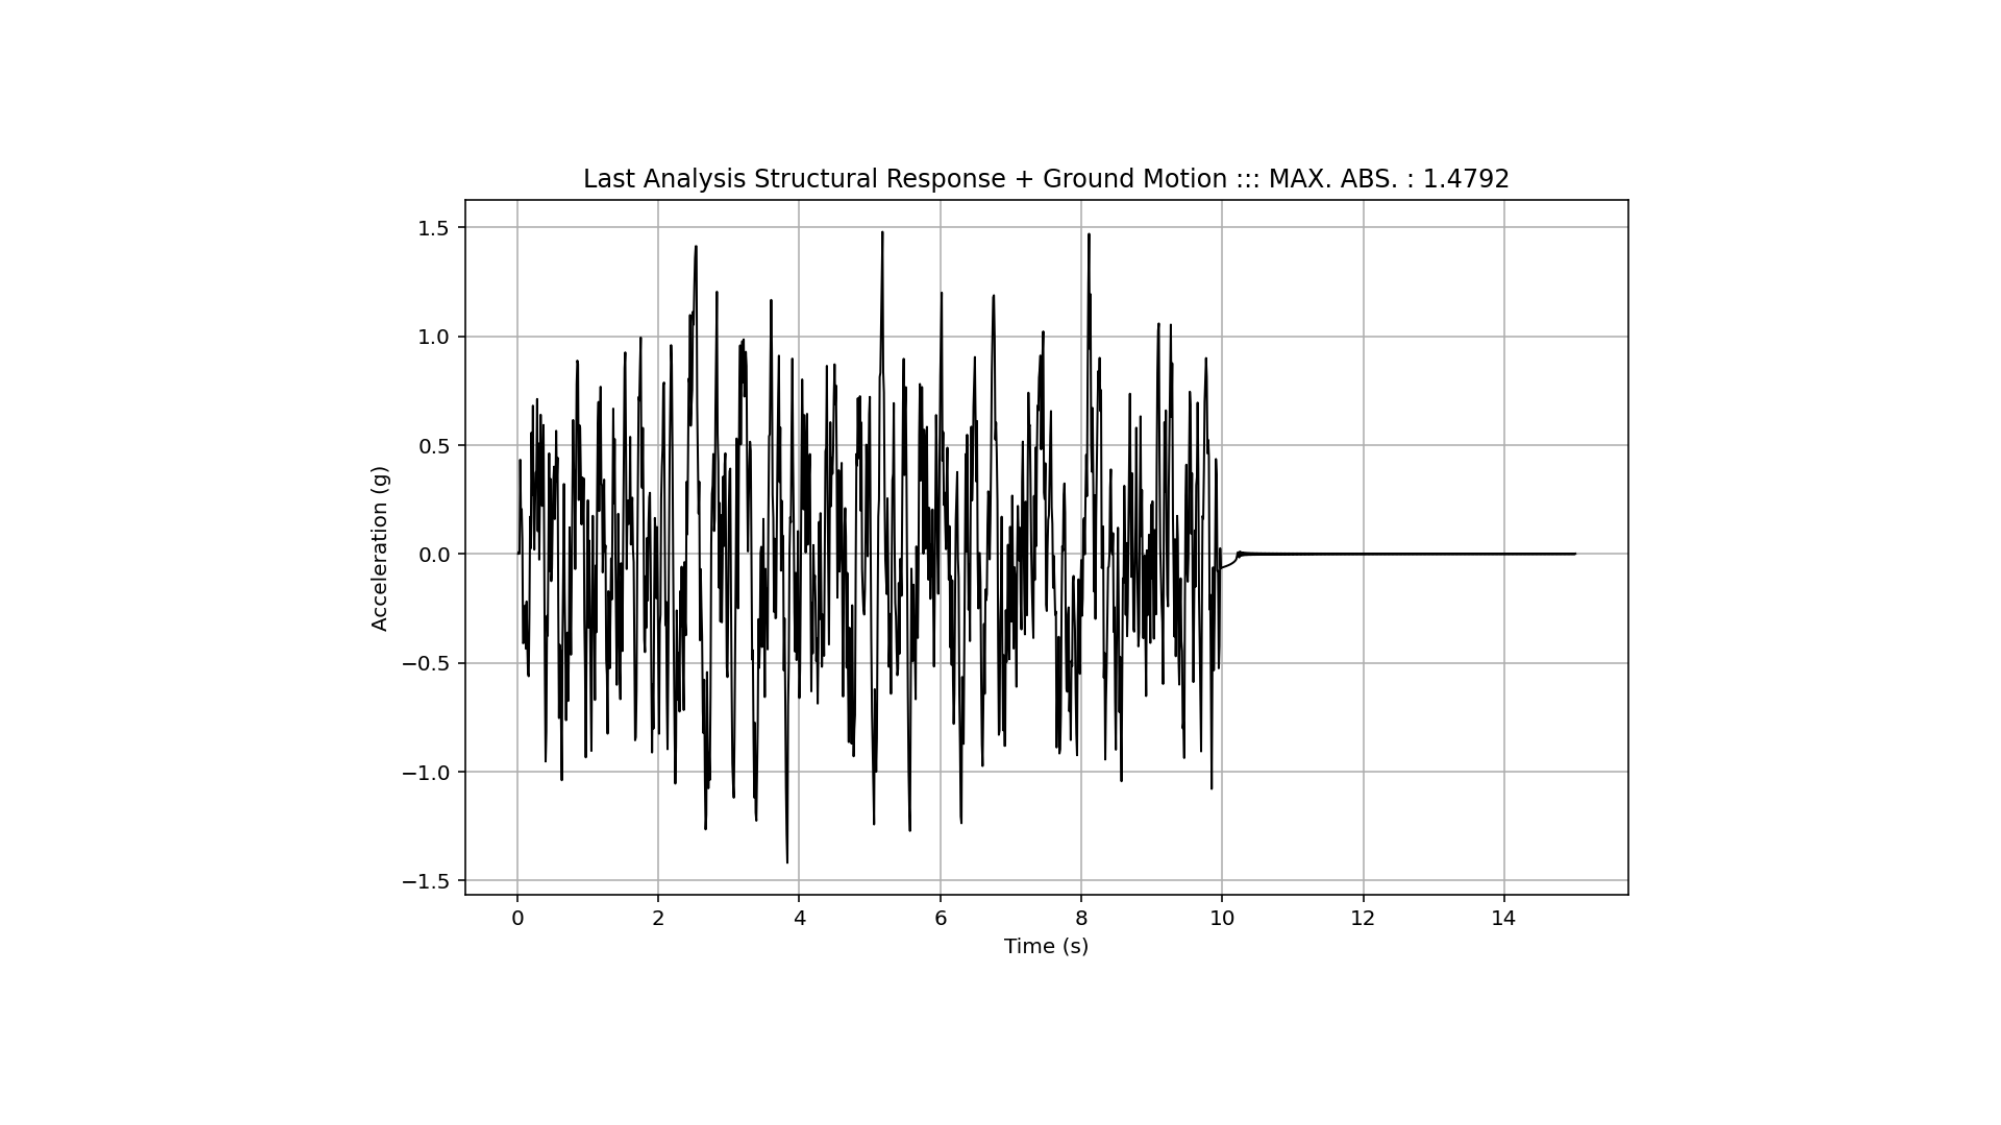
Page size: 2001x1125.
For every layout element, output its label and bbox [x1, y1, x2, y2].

picture [356, 153, 1644, 972]
